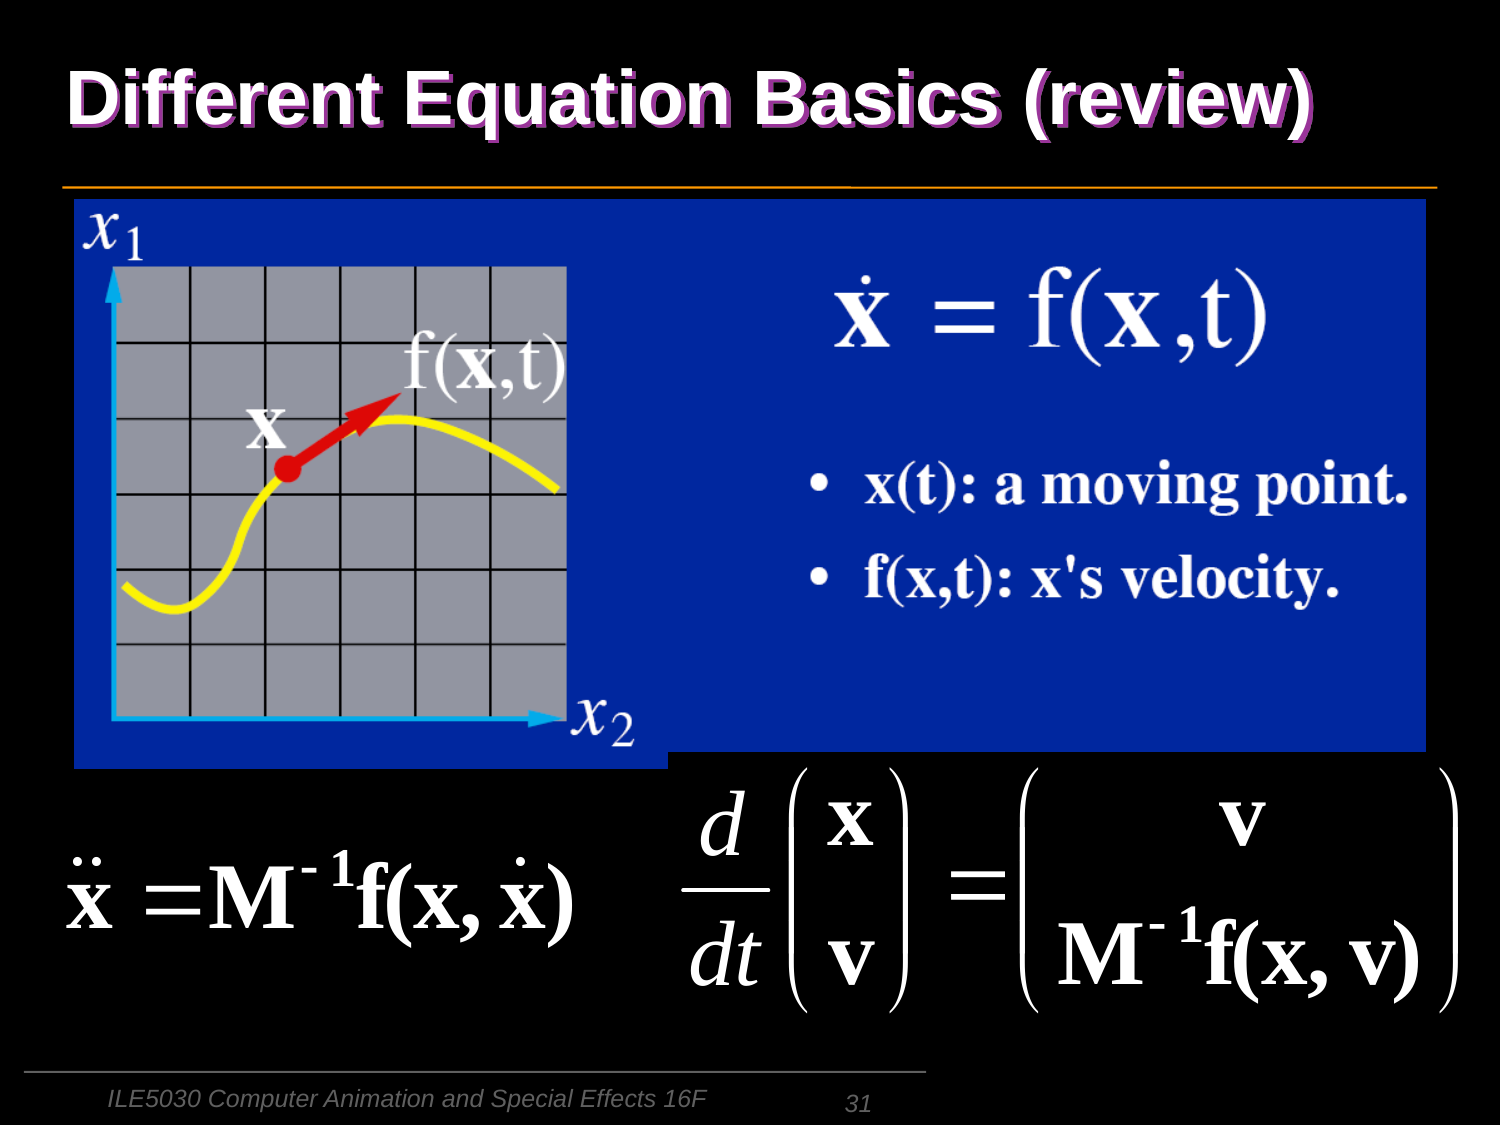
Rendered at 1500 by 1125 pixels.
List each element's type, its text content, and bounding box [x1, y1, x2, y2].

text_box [52, 826, 587, 965]
picture [74, 199, 1426, 769]
slide_number 31 [537, 1084, 888, 1125]
footer ILE5030 Computer Animation and Special Effects 16F [92, 1074, 838, 1125]
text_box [667, 751, 1483, 1026]
title Different Equation Basics (review) [50, 0, 1438, 188]
